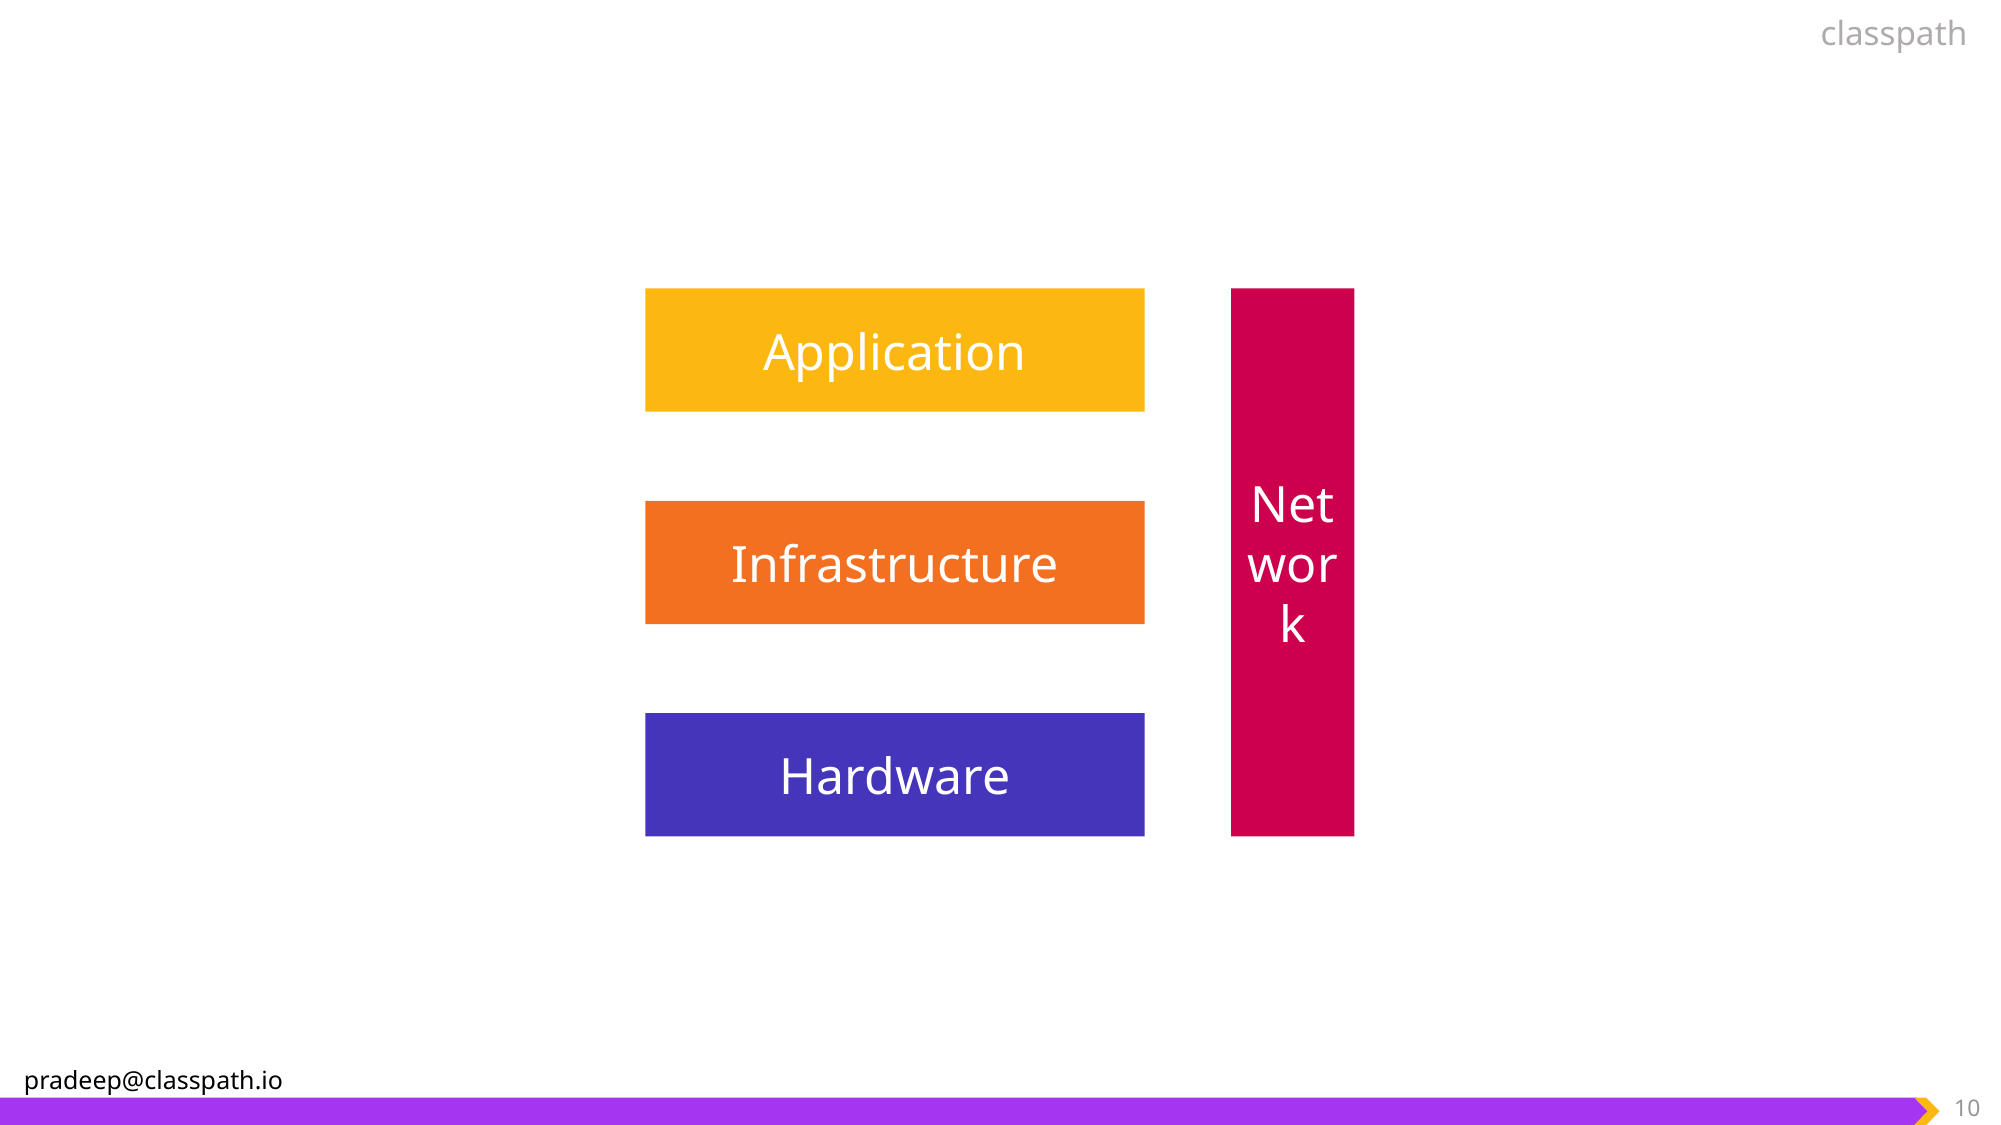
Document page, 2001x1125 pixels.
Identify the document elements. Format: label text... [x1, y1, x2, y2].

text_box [645, 288, 1355, 837]
slide_number 10 [1939, 1086, 2000, 1125]
